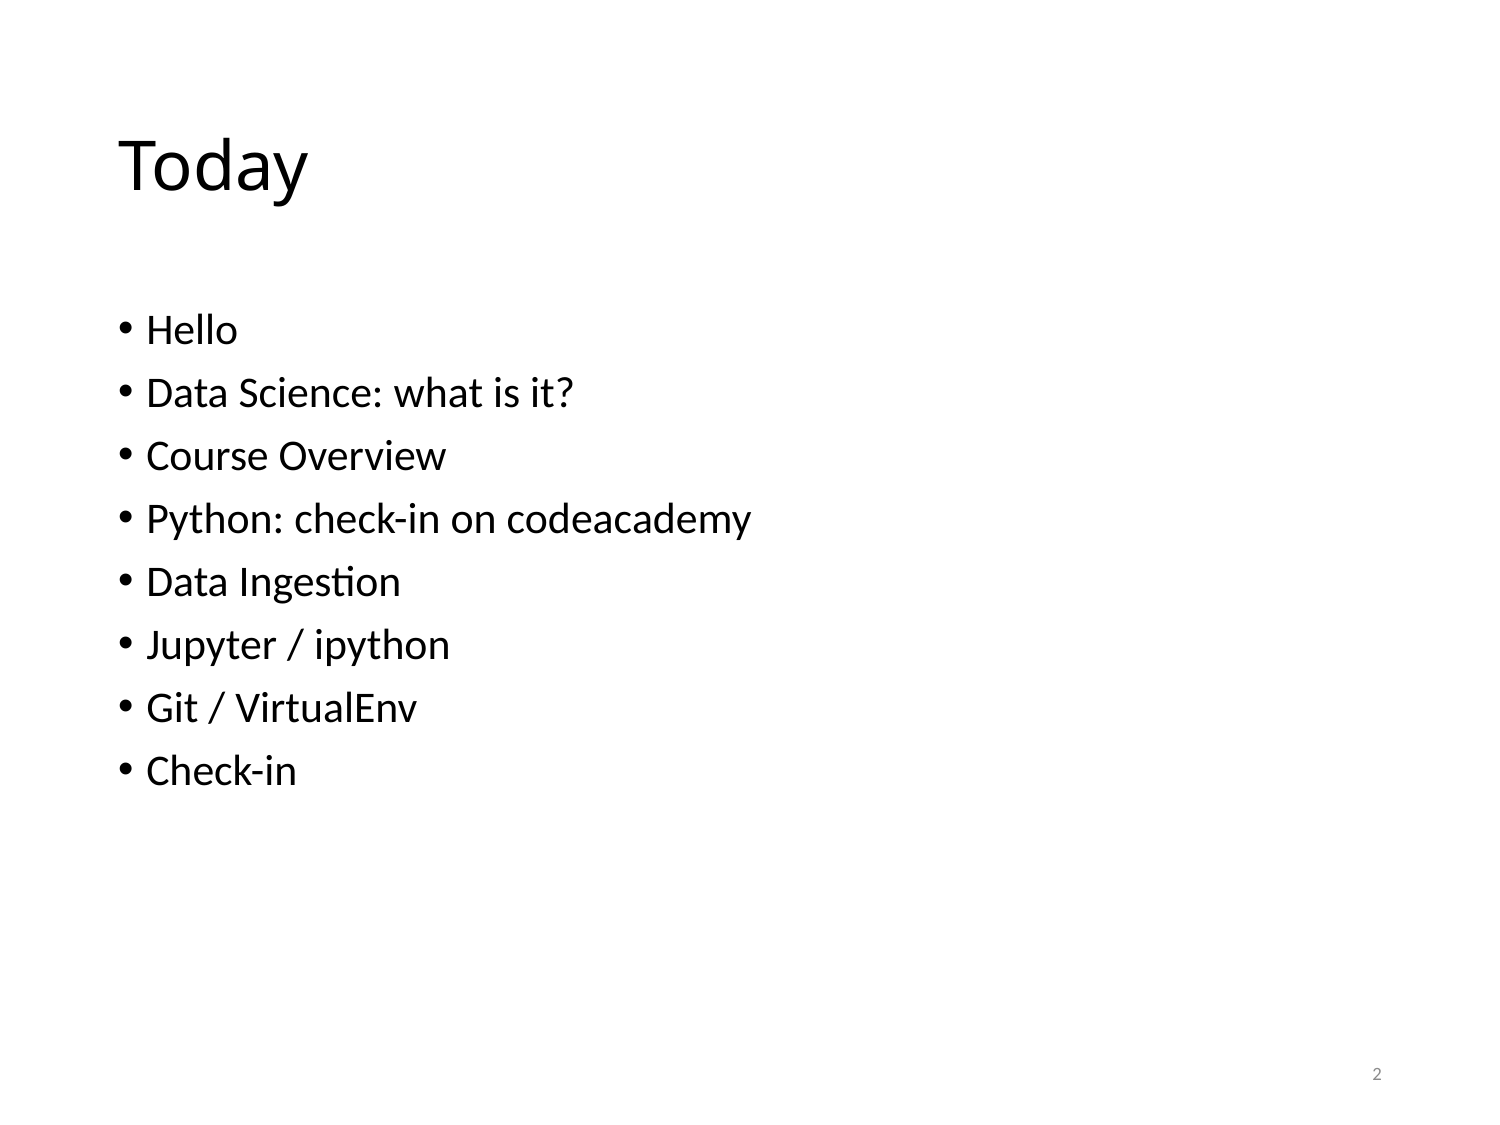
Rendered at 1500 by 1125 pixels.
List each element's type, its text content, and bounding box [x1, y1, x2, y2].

list Hello Data Science: what is it? Course Overview Python: check-in on codeacademy Data Ingestion Jupyter / ipython Git / VirtualEnv Check-in [103, 299, 1397, 1014]
slide_number 2 [1059, 1042, 1397, 1103]
title Today [103, 59, 1397, 278]
